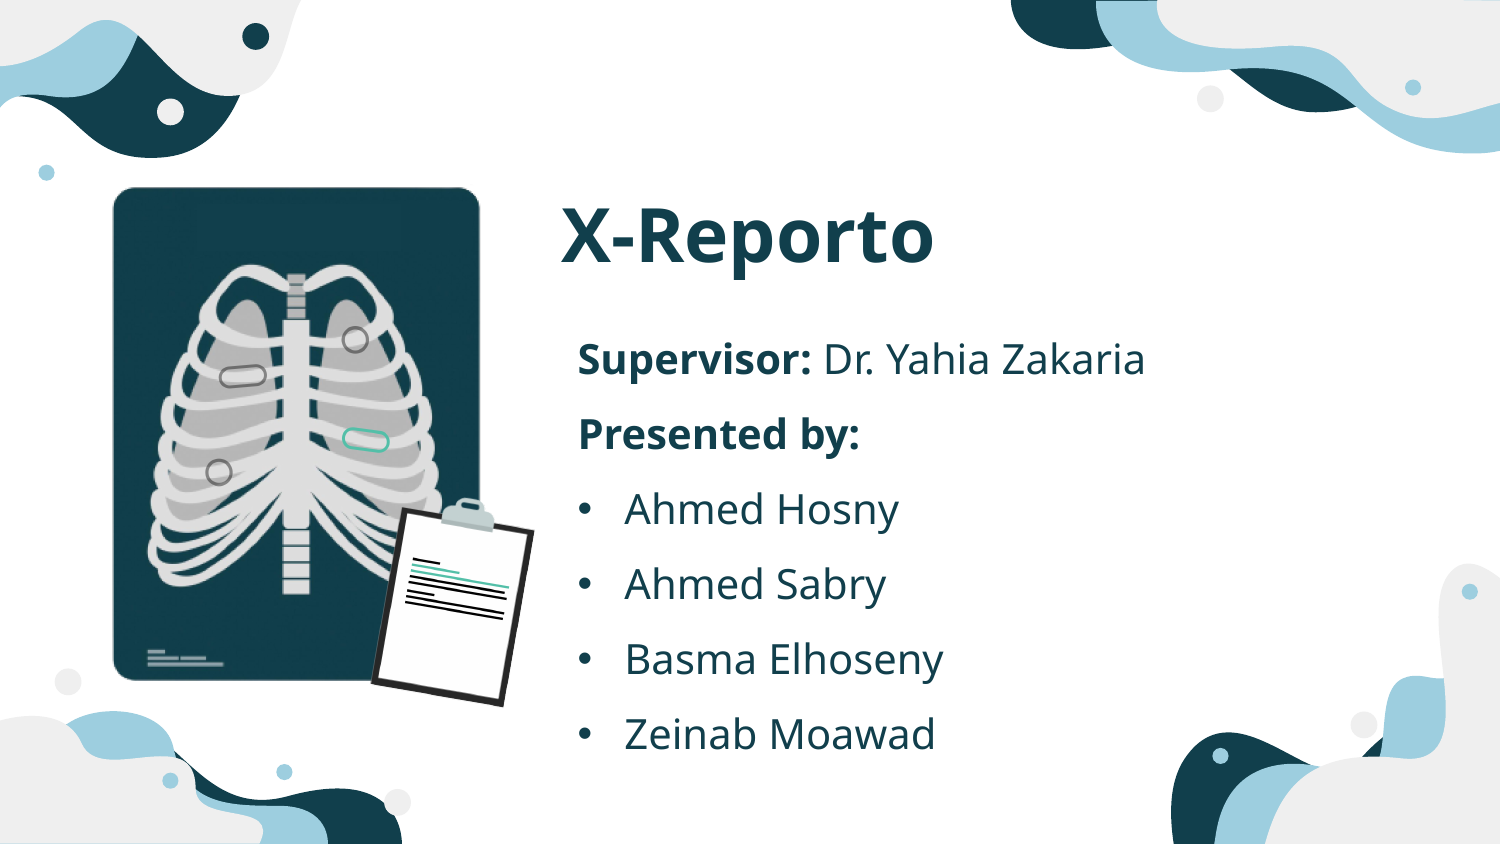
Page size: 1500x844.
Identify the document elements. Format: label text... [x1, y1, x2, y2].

text_box Supervisor: Dr. Yahia Zakaria Presented by: Ahmed Hosny Ahmed Sabry Basma Elhoseny Zeinab Moawad [562, 292, 1346, 780]
text_box X-Reporto [551, 191, 1051, 293]
picture [96, 160, 547, 726]
